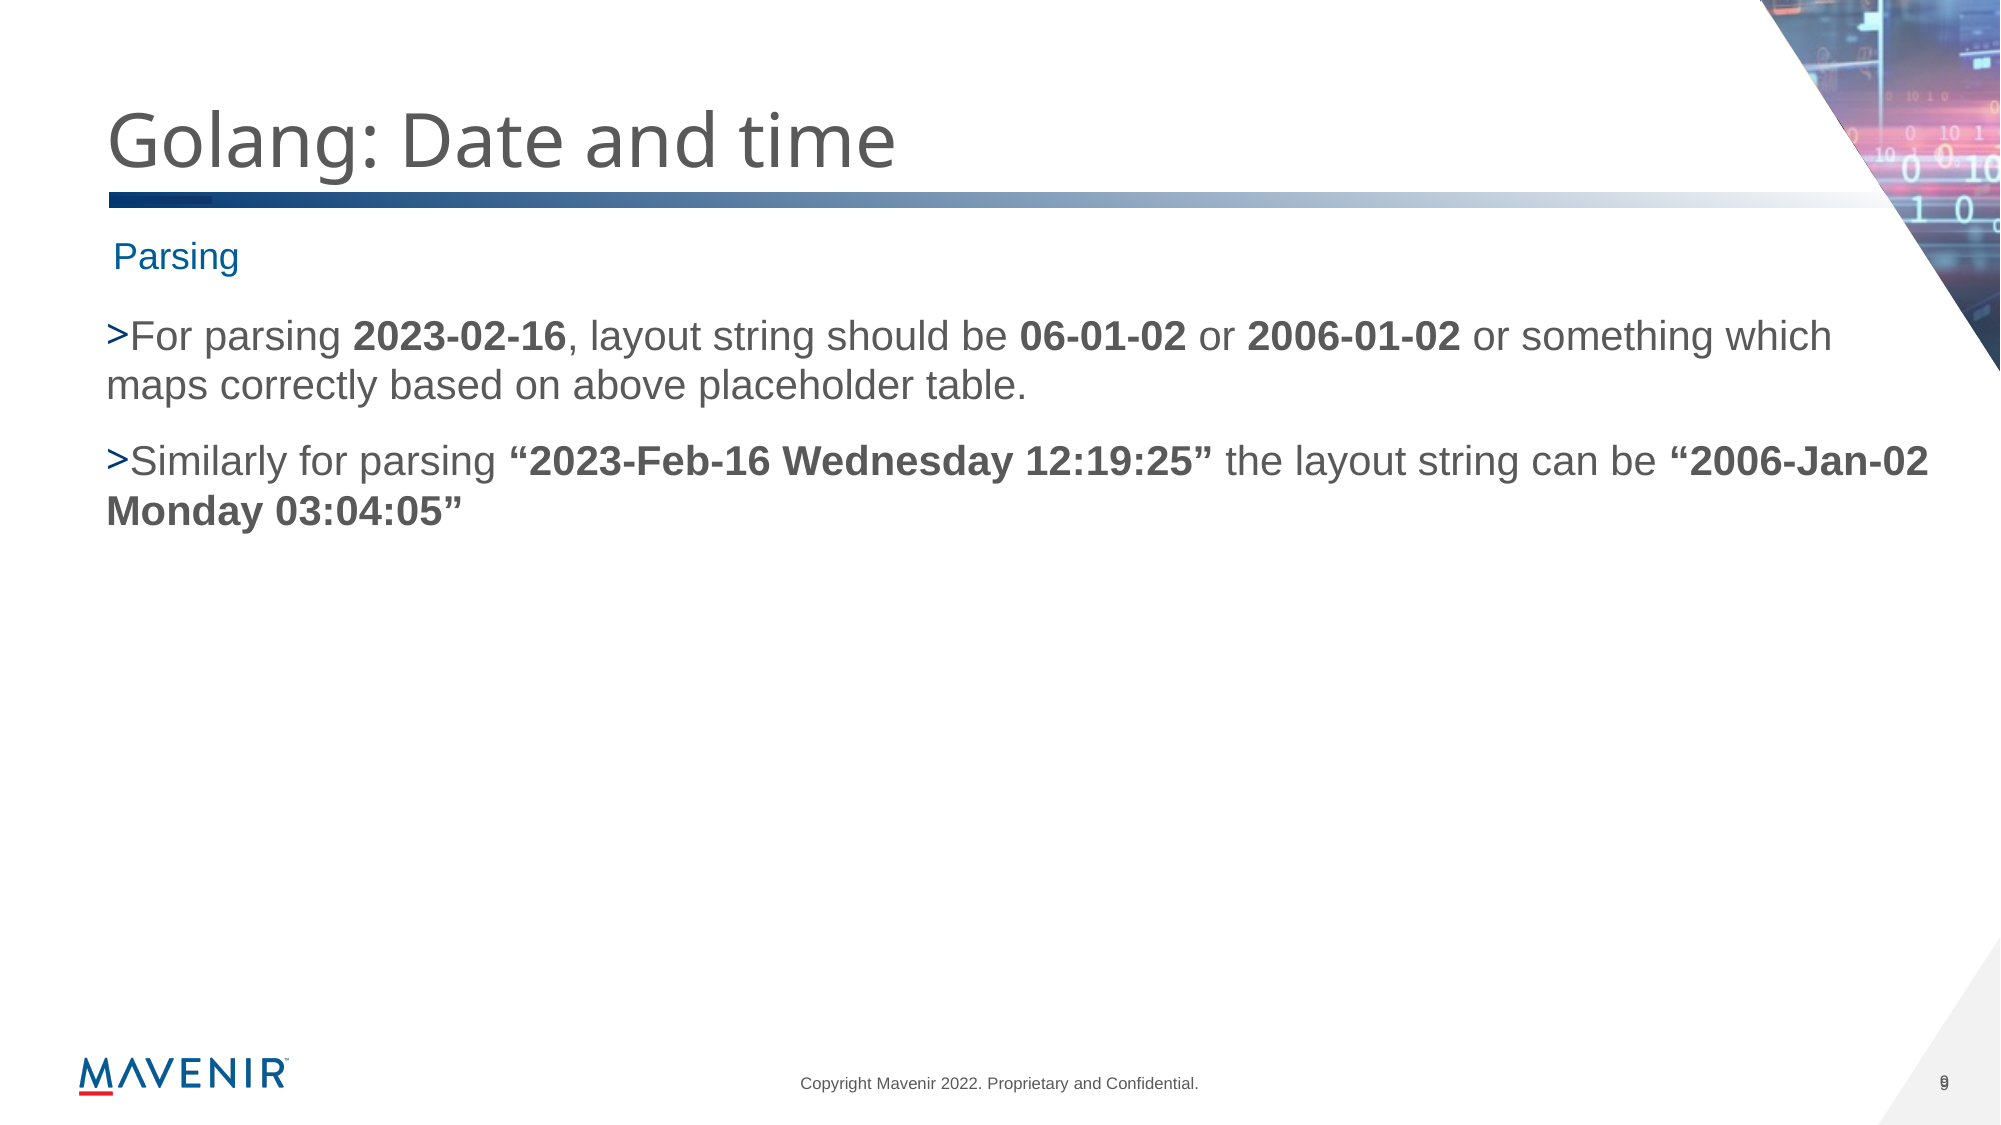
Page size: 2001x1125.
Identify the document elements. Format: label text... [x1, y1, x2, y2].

text_box [108, 191, 1916, 208]
list For parsing 2023-02-16, layout string should be 06-01-02 or 2006-01-02 or something which maps correctly based on above placeholder table. Similarly for parsing “2023-Feb-16 Wednesday 12:19:25” the layout string can be “2006-Jan-02 Monday 03:04:05” [91, 300, 1950, 981]
text_box 9 [1924, 1056, 2000, 1102]
picture [1760, 0, 2000, 372]
list Parsing [98, 229, 1915, 284]
picture [73, 1054, 291, 1099]
title Golang: Date and time [91, 33, 1951, 184]
